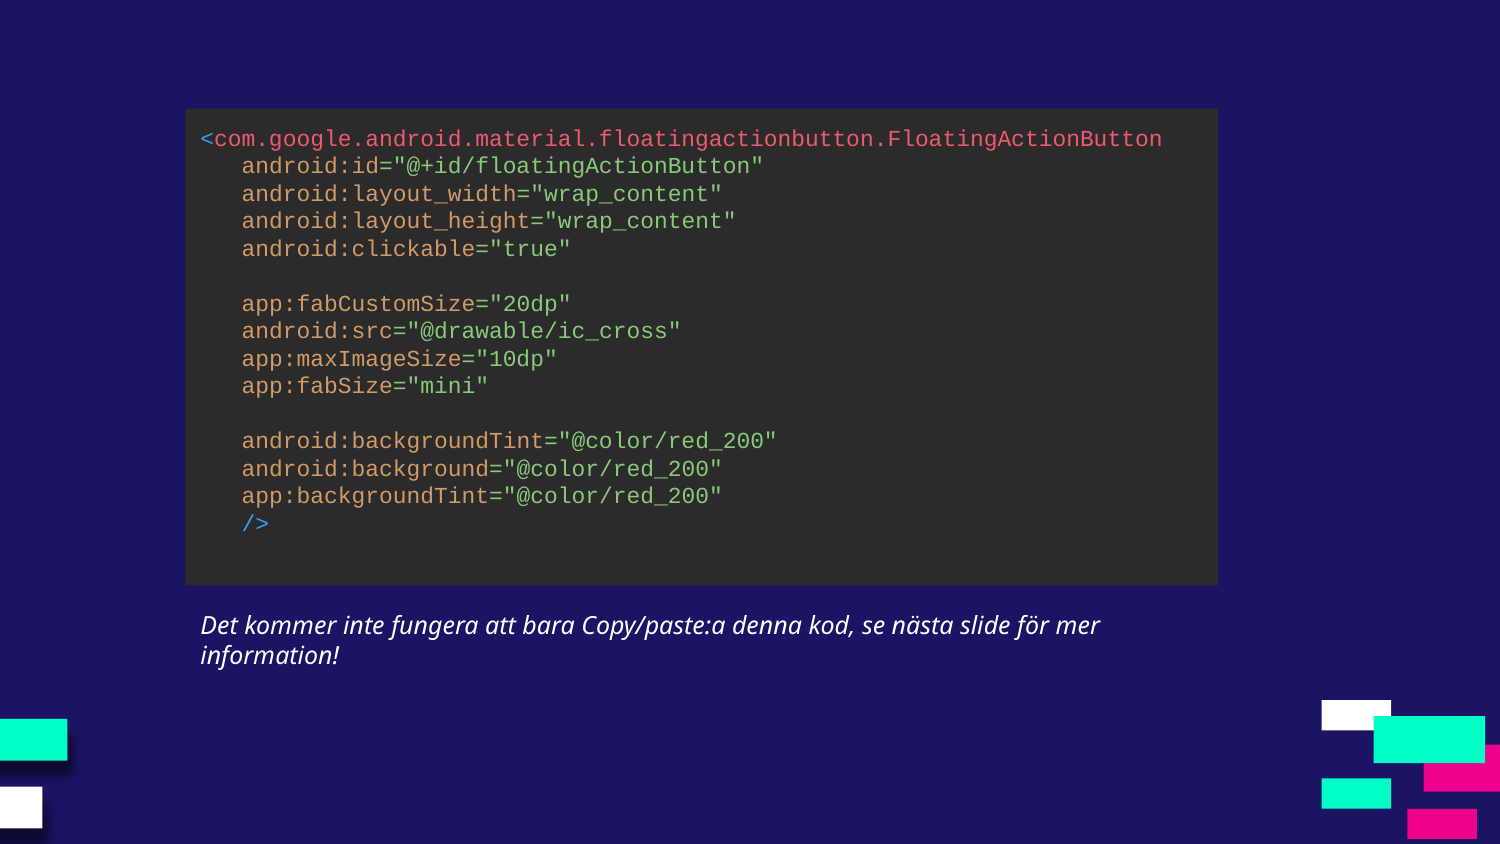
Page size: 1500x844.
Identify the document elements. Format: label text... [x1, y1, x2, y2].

text_box [1423, 744, 1500, 792]
text_box [1373, 716, 1486, 764]
text_box [0, 786, 43, 829]
text_box [1407, 808, 1477, 839]
text_box Det kommer inte fungera att bara Copy/paste:a denna kod, se nästa slide för mer information! [185, 594, 1215, 685]
text_box [1321, 700, 1392, 731]
text_box <com.google.android.material.floatingactionbutton.FloatingActionButton android:id="@+id/floatingActionButton" android:layout_width="wrap_content" android:layout_height="wrap_content" android:clickable="true" app:fabCustomSize="20dp" android:src="@drawable/ic_cross" app:maxImageSize="10dp" app:fabSize="mini" android:backgroundTint="@color/red_200" android:background="@color/red_200" app:backgroundTint="@color/red_200" /> [185, 108, 1218, 586]
text_box [1321, 778, 1392, 809]
text_box [0, 718, 68, 761]
